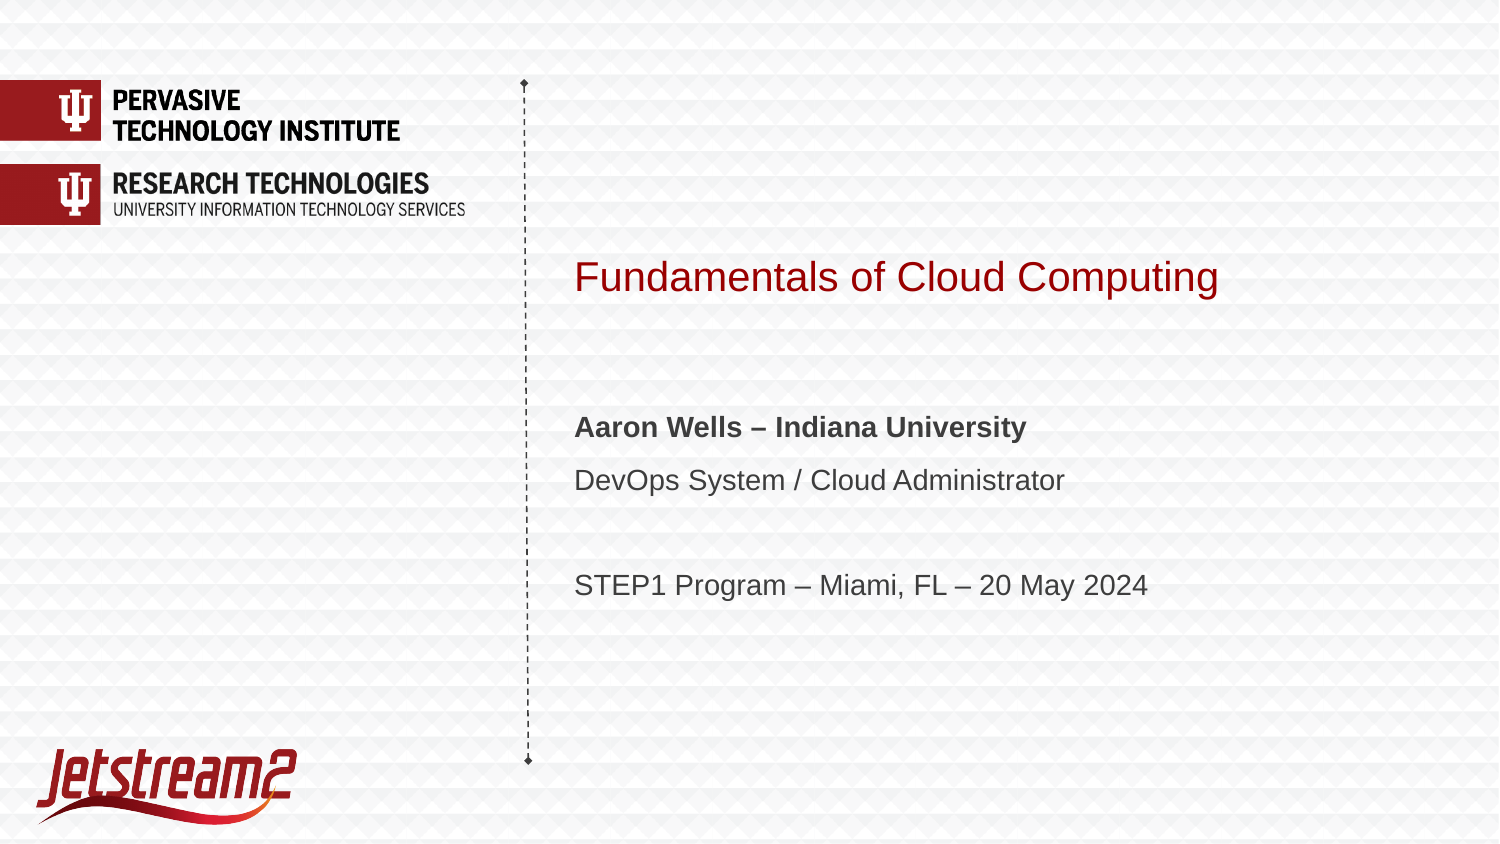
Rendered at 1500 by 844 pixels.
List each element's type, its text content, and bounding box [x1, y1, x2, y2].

picture [0, 0, 1499, 844]
title Fundamentals of Cloud Computing [559, 181, 1471, 375]
list Aaron Wells – Indiana University DevOps System / Cloud Administrator STEP1 Program – Miami, FL – 20 May 2024 [559, 391, 1500, 765]
